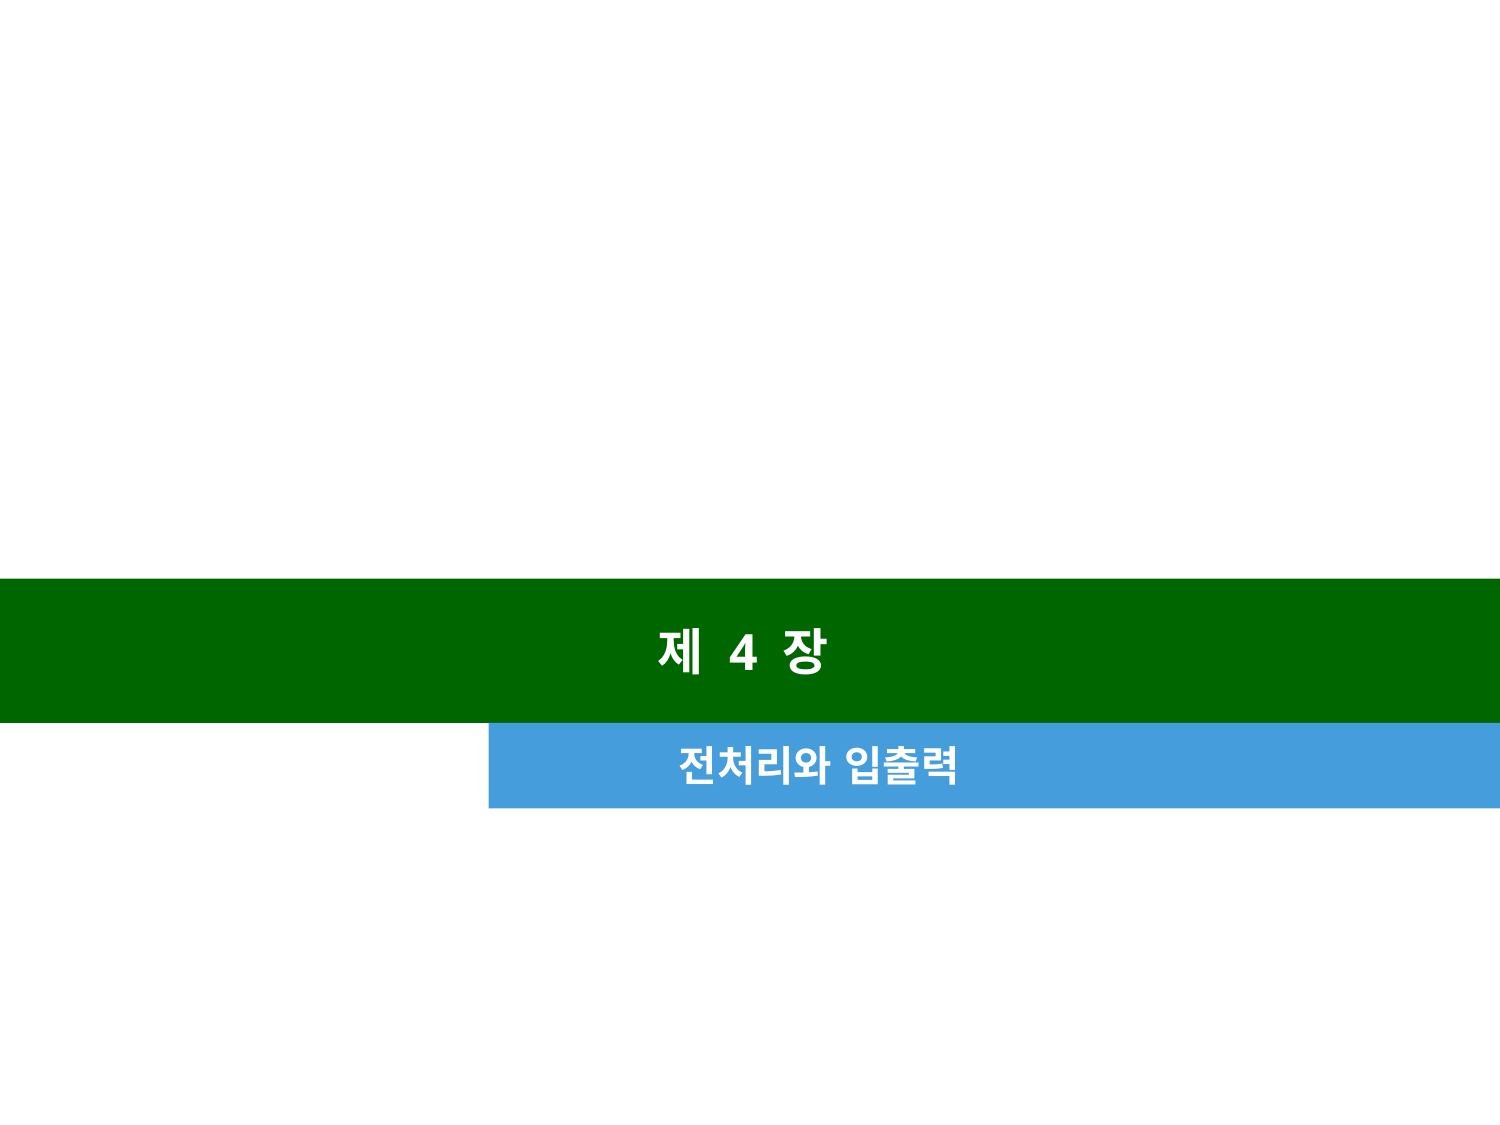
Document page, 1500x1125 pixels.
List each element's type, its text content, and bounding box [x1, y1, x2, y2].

text_box 제 4 장 [0, 576, 1500, 725]
text_box 전처리와 입출력 [663, 732, 975, 798]
text_box [486, 721, 1500, 811]
